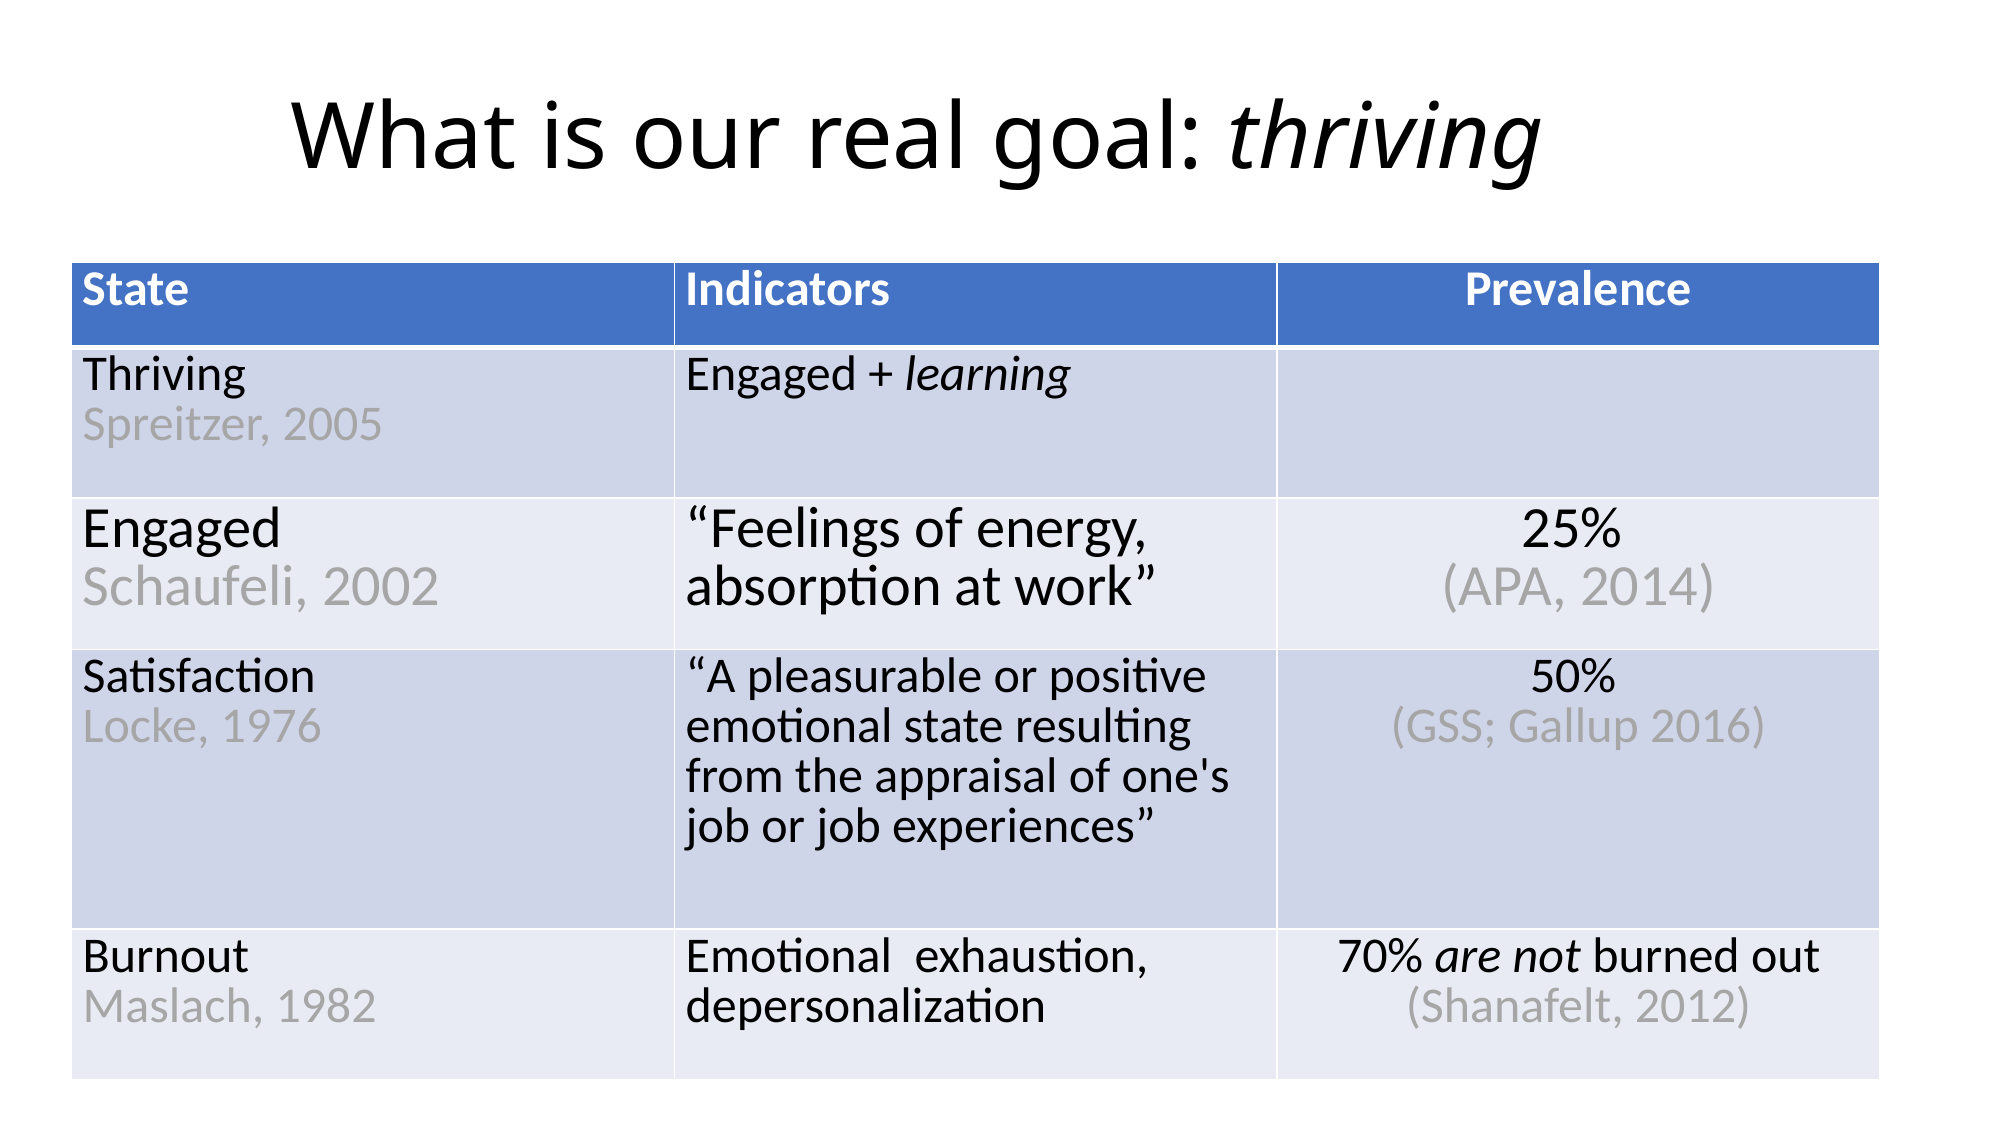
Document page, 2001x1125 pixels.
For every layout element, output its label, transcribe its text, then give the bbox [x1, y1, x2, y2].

table_cell “Feelings of energy, absorption at work” [675, 499, 1276, 649]
table_cell 70% are not burned out (Shanafelt, 2012) [1278, 930, 1879, 1079]
table_cell Engaged Schaufeli, 2002 [72, 499, 674, 649]
table_cell “A pleasurable or positive emotional state resulting from the appraisal of one's job or job experiences” [675, 650, 1276, 928]
table_cell Engaged + learning [675, 350, 1276, 497]
table_cell Thriving Spreitzer, 2005 [72, 350, 674, 497]
table_cell Satisfaction Locke, 1976 [72, 650, 674, 928]
title What is our real goal: thriving [275, 45, 1725, 233]
table_header Prevalence [1278, 263, 1879, 345]
table_cell [1278, 350, 1879, 497]
table_cell 25% (APA, 2014) [1278, 499, 1879, 649]
table_cell Emotional exhaustion, depersonalization [675, 930, 1276, 1079]
table_cell 50% (GSS; Gallup 2016) [1278, 650, 1879, 928]
table_header Indicators [675, 263, 1276, 345]
table_cell Burnout Maslach, 1982 [72, 930, 674, 1079]
table_header State [72, 263, 674, 345]
